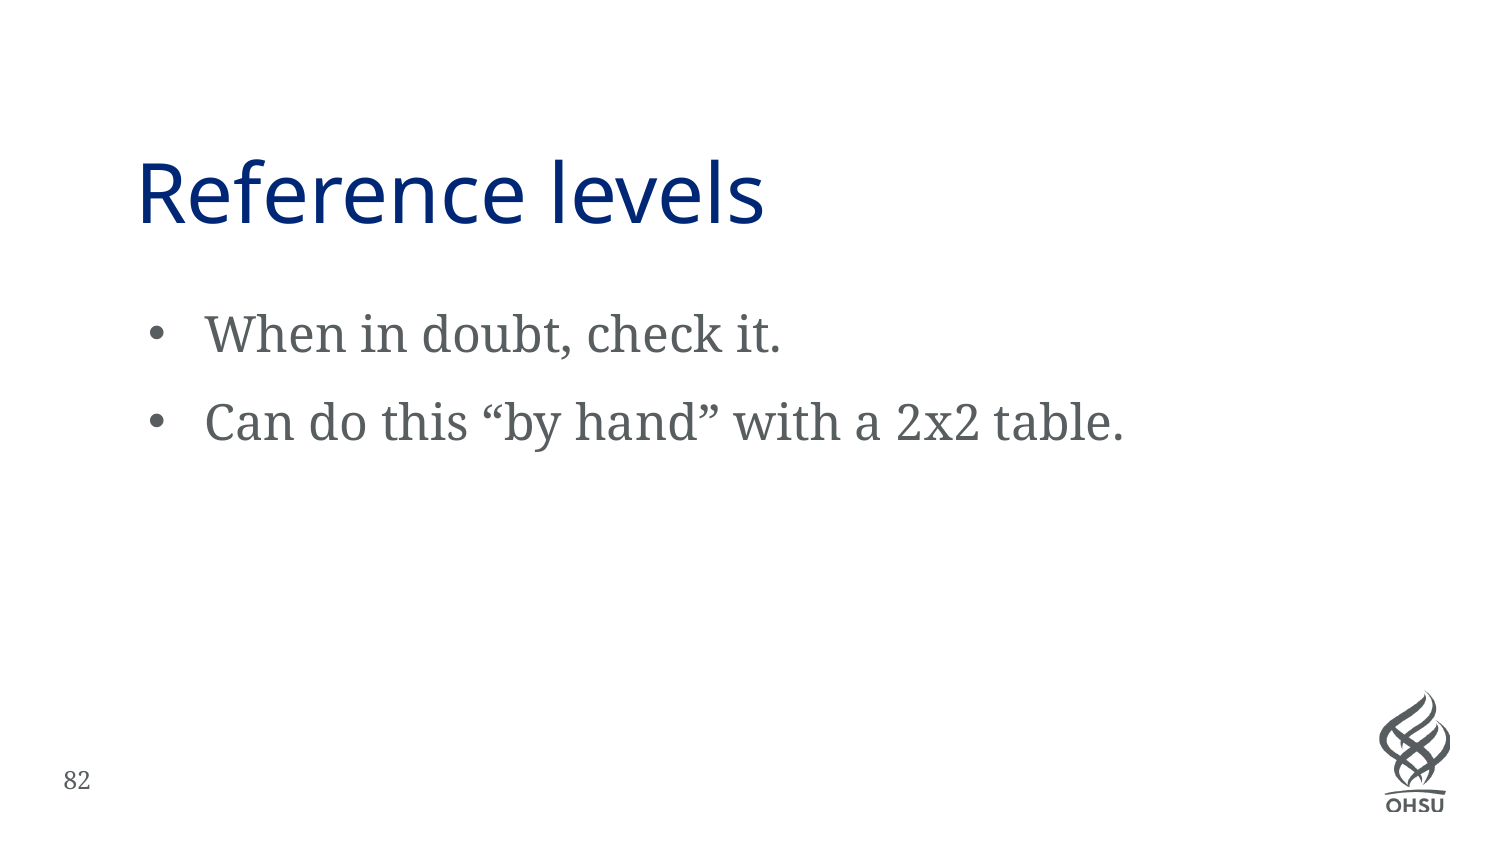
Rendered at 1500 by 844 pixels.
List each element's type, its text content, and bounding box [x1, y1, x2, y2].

list When in doubt, check it. Can do this “by hand” with a 2x2 table. [133, 276, 1369, 639]
title Reference levels [120, 120, 1356, 261]
